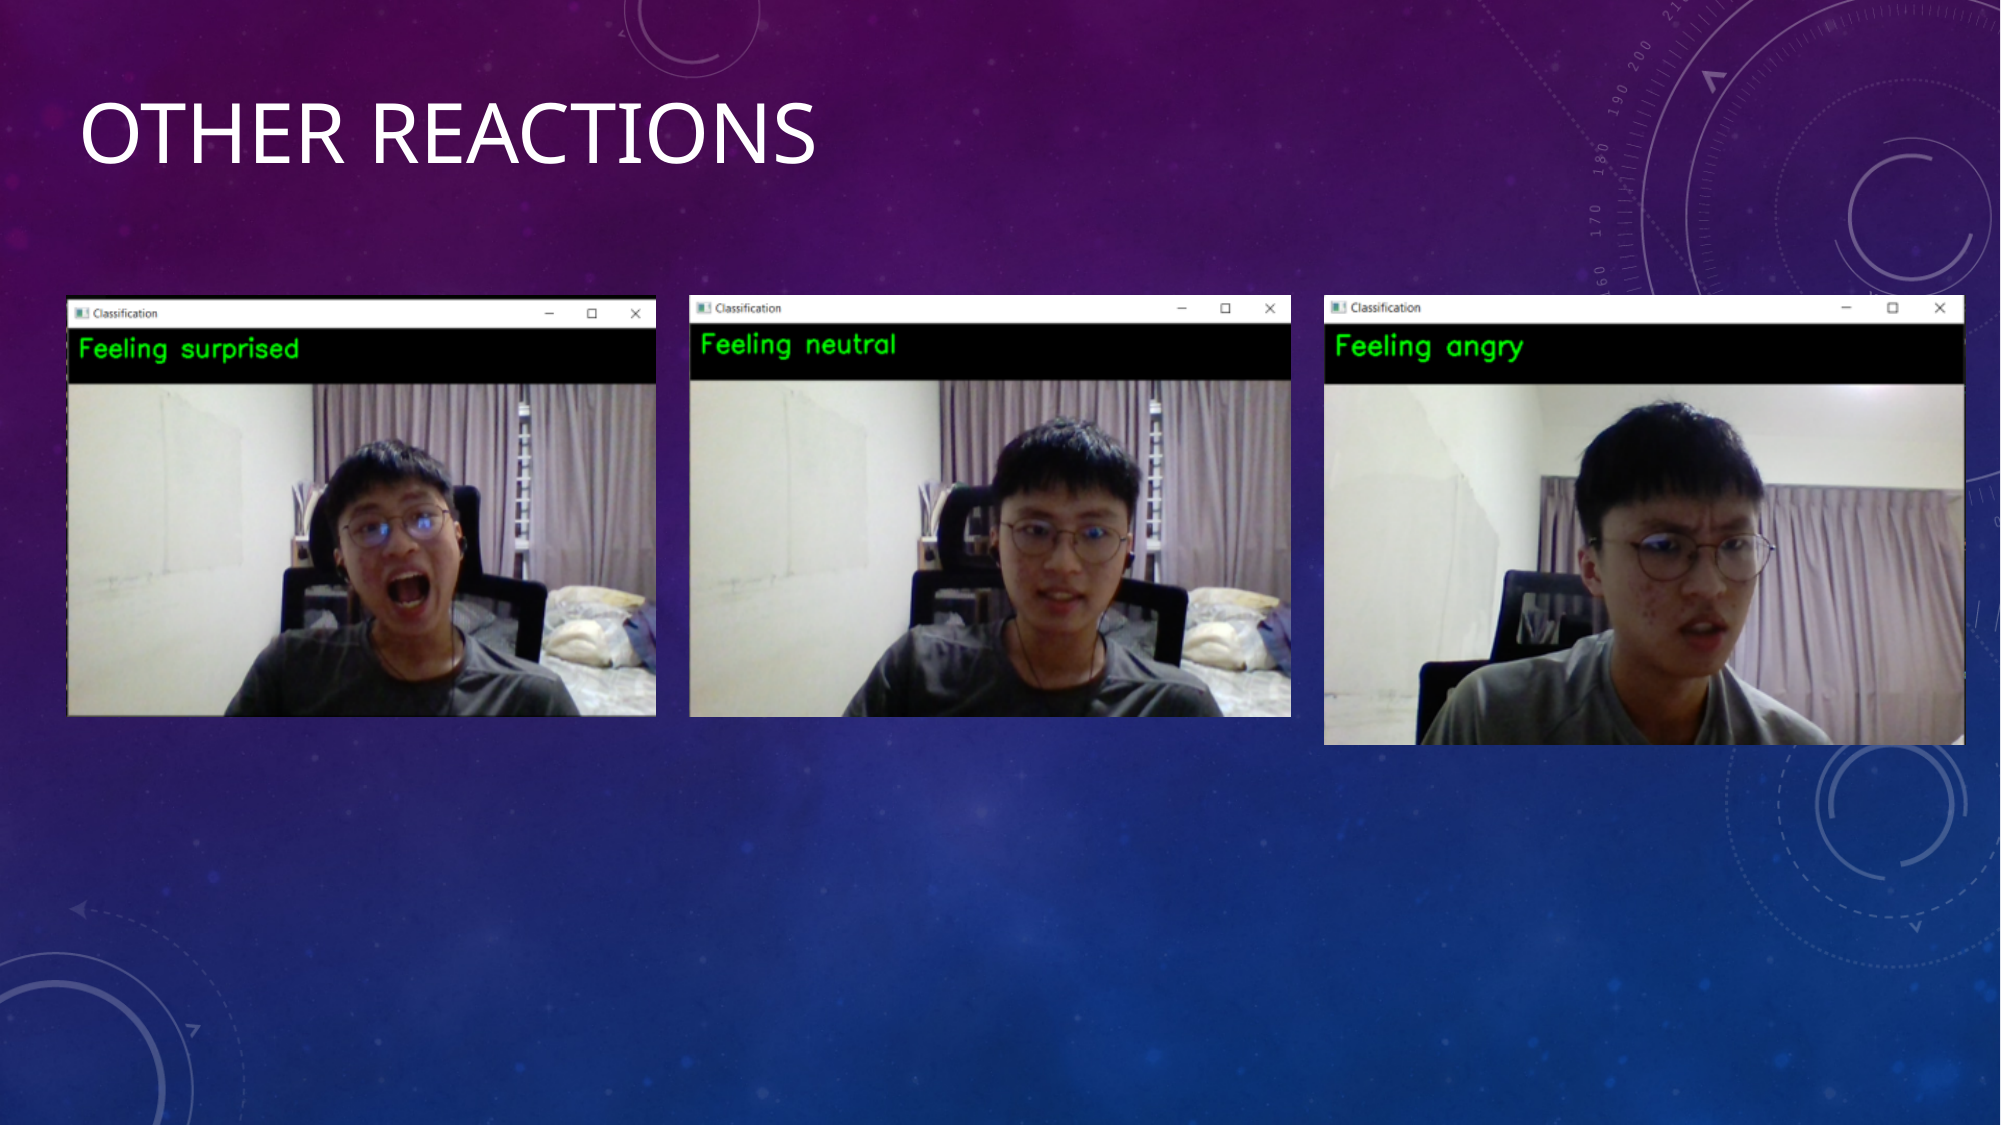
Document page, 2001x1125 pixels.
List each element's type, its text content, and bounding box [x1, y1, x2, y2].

picture [0, 0, 2001, 1125]
title OTHER REACTIONS [41, 41, 1704, 219]
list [65, 295, 656, 717]
